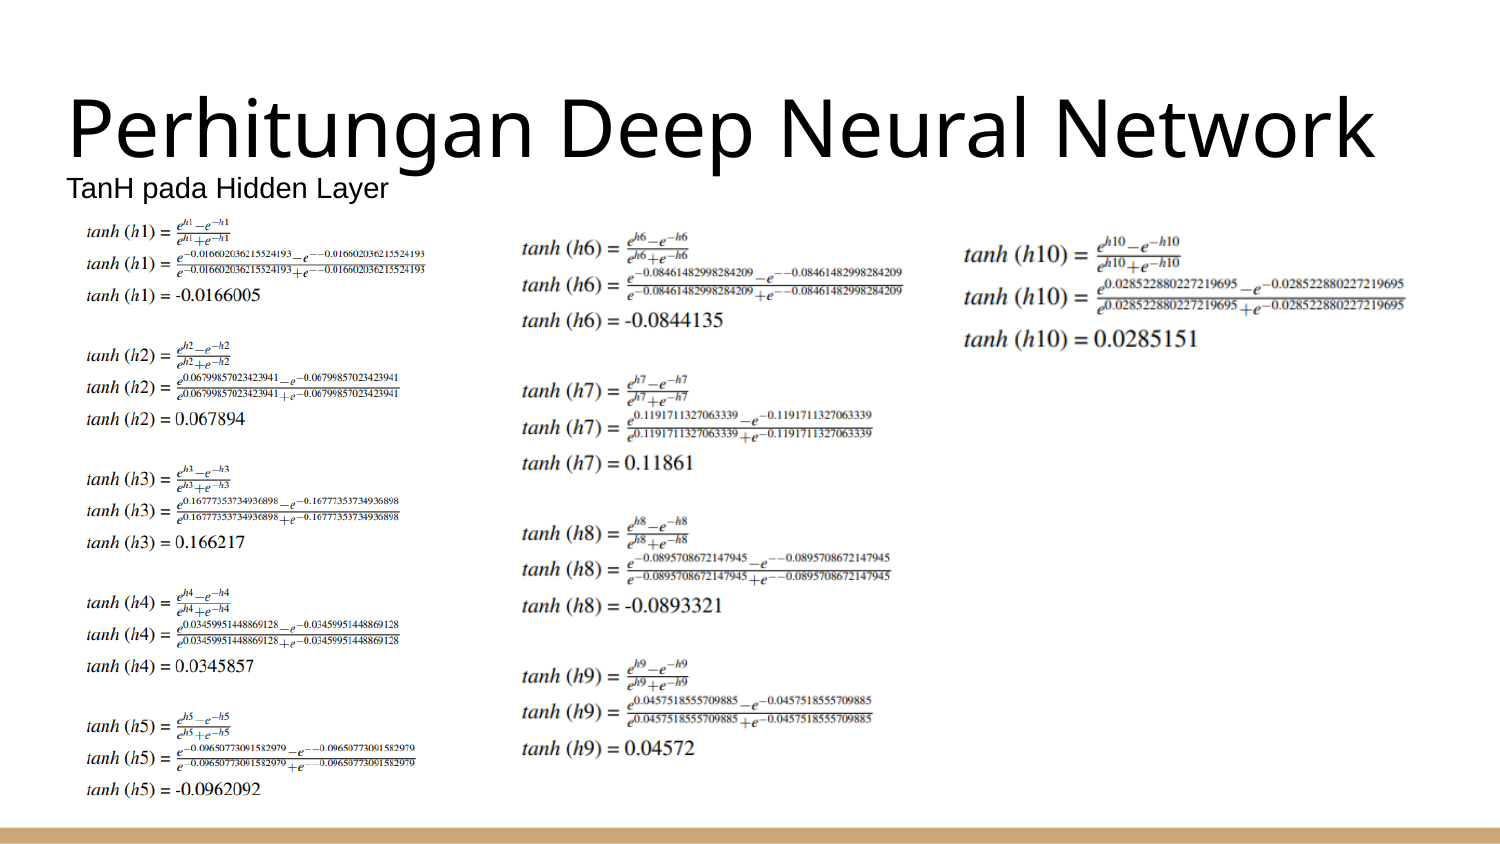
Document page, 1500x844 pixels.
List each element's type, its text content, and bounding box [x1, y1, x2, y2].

picture [78, 219, 466, 809]
text_box TanH pada Hidden Layer [51, 154, 1390, 219]
title Perhitungan Deep Neural Network [51, 51, 1449, 189]
picture [515, 219, 1438, 794]
